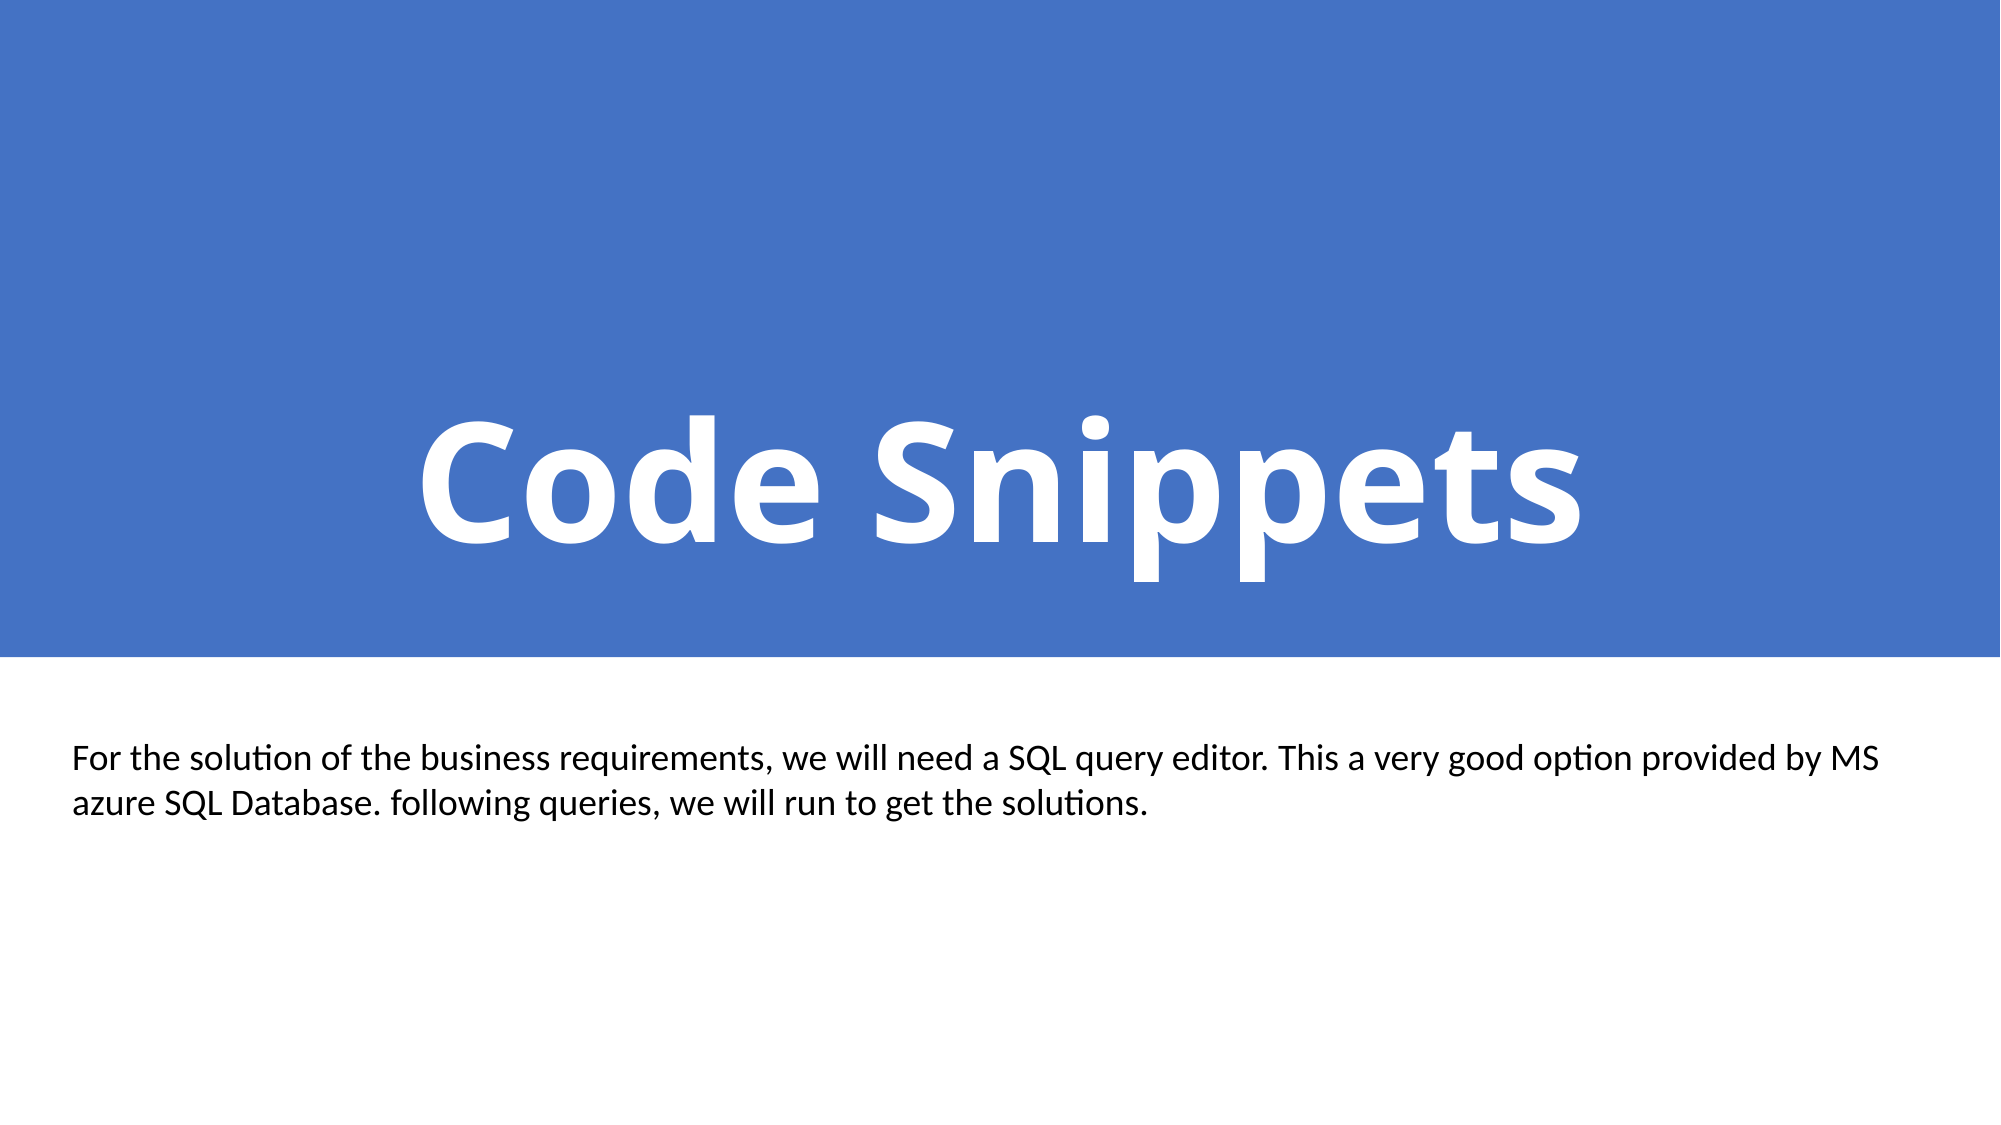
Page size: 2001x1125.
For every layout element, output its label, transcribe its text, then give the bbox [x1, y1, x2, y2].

text_box For the solution of the business requirements, we will need a SQL query editor. This a very good option provided by MS azure SQL Database. following queries, we will run to get the solutions. [57, 725, 1943, 831]
title Code Snippets [137, 149, 1863, 587]
text_box [0, 0, 2000, 658]
